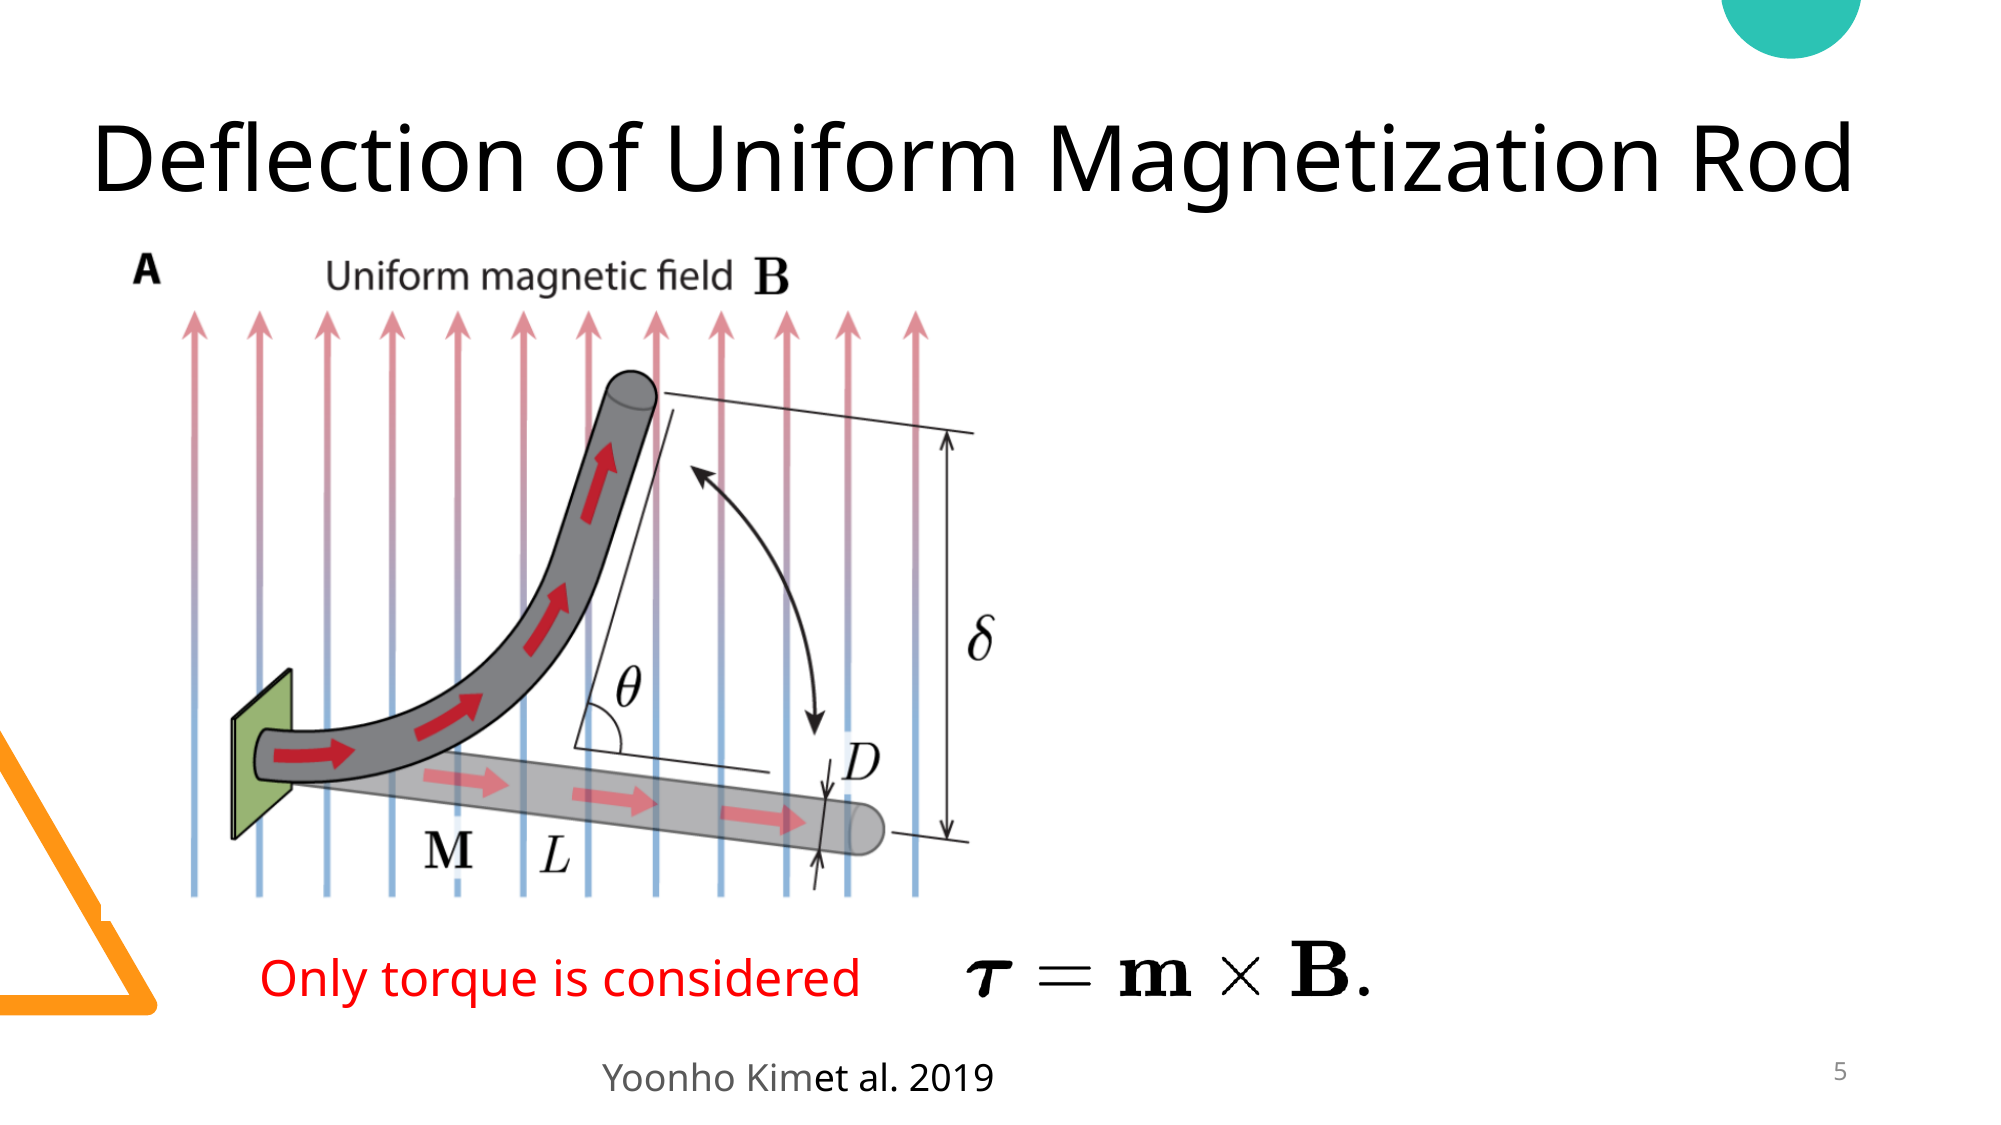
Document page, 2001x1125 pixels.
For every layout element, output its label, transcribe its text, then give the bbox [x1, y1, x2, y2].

slide_number 5 [1412, 1042, 1863, 1103]
text_box Only torque is considered [245, 939, 929, 1014]
title Deflection of Uniform Magnetization Rod [75, 53, 2000, 271]
text_box Yoonho Kimet al. 2019 [587, 1046, 1186, 1107]
picture [101, 216, 1381, 1017]
